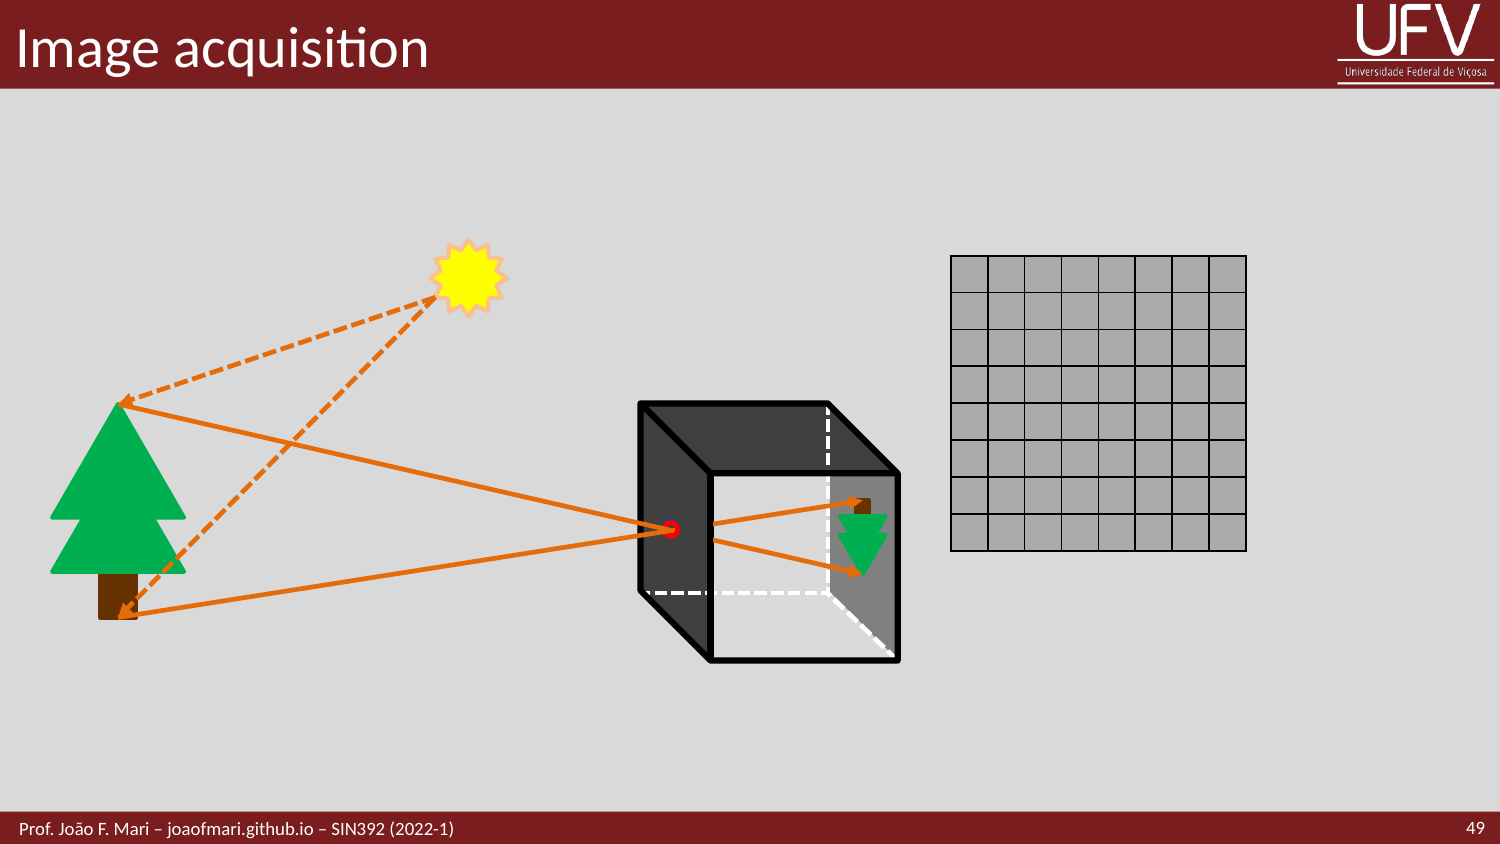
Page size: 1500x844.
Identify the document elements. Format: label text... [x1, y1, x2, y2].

table_cell [1136, 404, 1171, 439]
table_cell [1099, 478, 1134, 513]
table_cell [1136, 515, 1171, 550]
table_cell [1173, 515, 1208, 550]
table_cell [1099, 367, 1134, 402]
table_cell [1062, 441, 1098, 476]
table_header [989, 257, 1024, 292]
table_header [1210, 257, 1245, 292]
table_cell [1025, 330, 1061, 365]
table_cell [1136, 367, 1171, 402]
title Image acquisition [0, 0, 1500, 88]
table_cell [989, 367, 1024, 402]
table_cell [1136, 478, 1171, 513]
table_cell [952, 330, 987, 365]
table_cell [1136, 441, 1171, 476]
table_cell [1173, 367, 1208, 402]
table_cell [989, 478, 1024, 513]
table_cell [1025, 441, 1061, 476]
table_cell [1099, 515, 1134, 550]
table_cell [1025, 478, 1061, 513]
slide_number 49 [1328, 811, 1500, 844]
table_cell [1210, 293, 1245, 329]
table_header [1062, 257, 1098, 292]
table_cell [1210, 441, 1245, 476]
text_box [51, 239, 899, 661]
table_cell [1173, 441, 1208, 476]
table_cell [1136, 330, 1171, 365]
table_cell [1210, 404, 1245, 439]
table_cell [1099, 293, 1134, 329]
table_cell [1062, 478, 1098, 513]
table_cell [1099, 330, 1134, 365]
table_cell [1173, 330, 1208, 365]
table_cell [1210, 515, 1245, 550]
table_cell [1025, 293, 1061, 329]
table_cell [1173, 478, 1208, 513]
table_cell [1210, 367, 1245, 402]
table_cell [989, 515, 1024, 550]
table_cell [1210, 478, 1245, 513]
table_cell [989, 404, 1024, 439]
table_header [1173, 257, 1208, 292]
table_cell [1062, 330, 1098, 365]
table_header [1099, 257, 1134, 292]
table_cell [1210, 330, 1245, 365]
table_cell [1062, 515, 1098, 550]
table_cell [952, 404, 987, 439]
table_cell [952, 478, 987, 513]
list [0, 88, 1500, 812]
table_cell [1025, 515, 1061, 550]
table_cell [952, 441, 987, 476]
table_header [1025, 257, 1061, 292]
footer Prof. João F. Mari – joaofmari.github.io – SIN392 (2022-1) [0, 812, 1034, 844]
table_header [1136, 257, 1171, 292]
table_cell [989, 441, 1024, 476]
table_cell [1062, 293, 1098, 329]
table_cell [952, 367, 987, 402]
table_cell [1173, 404, 1208, 439]
table_cell [1099, 404, 1134, 439]
table_cell [989, 330, 1024, 365]
table_cell [1062, 367, 1098, 402]
table_cell [989, 293, 1024, 329]
table_header [952, 257, 987, 292]
table_cell [1136, 293, 1171, 329]
table_cell [952, 293, 987, 329]
table_cell [1099, 441, 1134, 476]
table_cell [1025, 367, 1061, 402]
table_cell [952, 515, 987, 550]
table_cell [1025, 404, 1061, 439]
table_cell [1062, 404, 1098, 439]
table_cell [1173, 293, 1208, 329]
